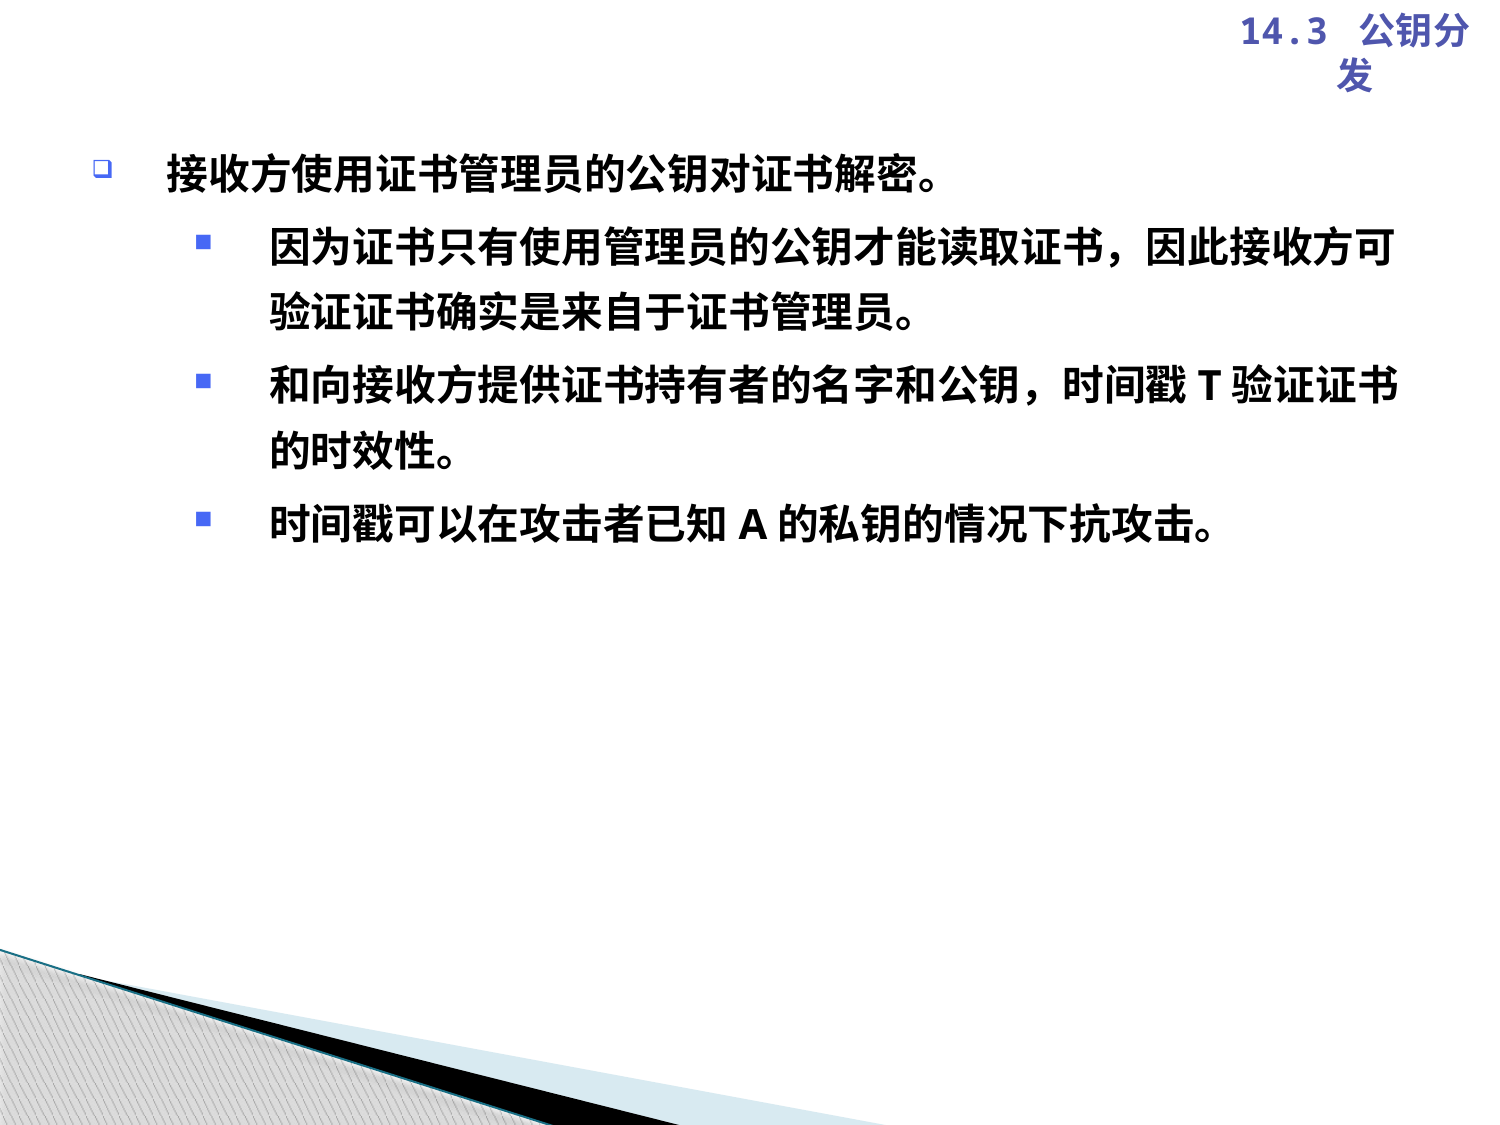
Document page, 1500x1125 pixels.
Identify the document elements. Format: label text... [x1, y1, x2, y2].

text_box 14.3 公钥分发 [1210, 0, 1499, 104]
